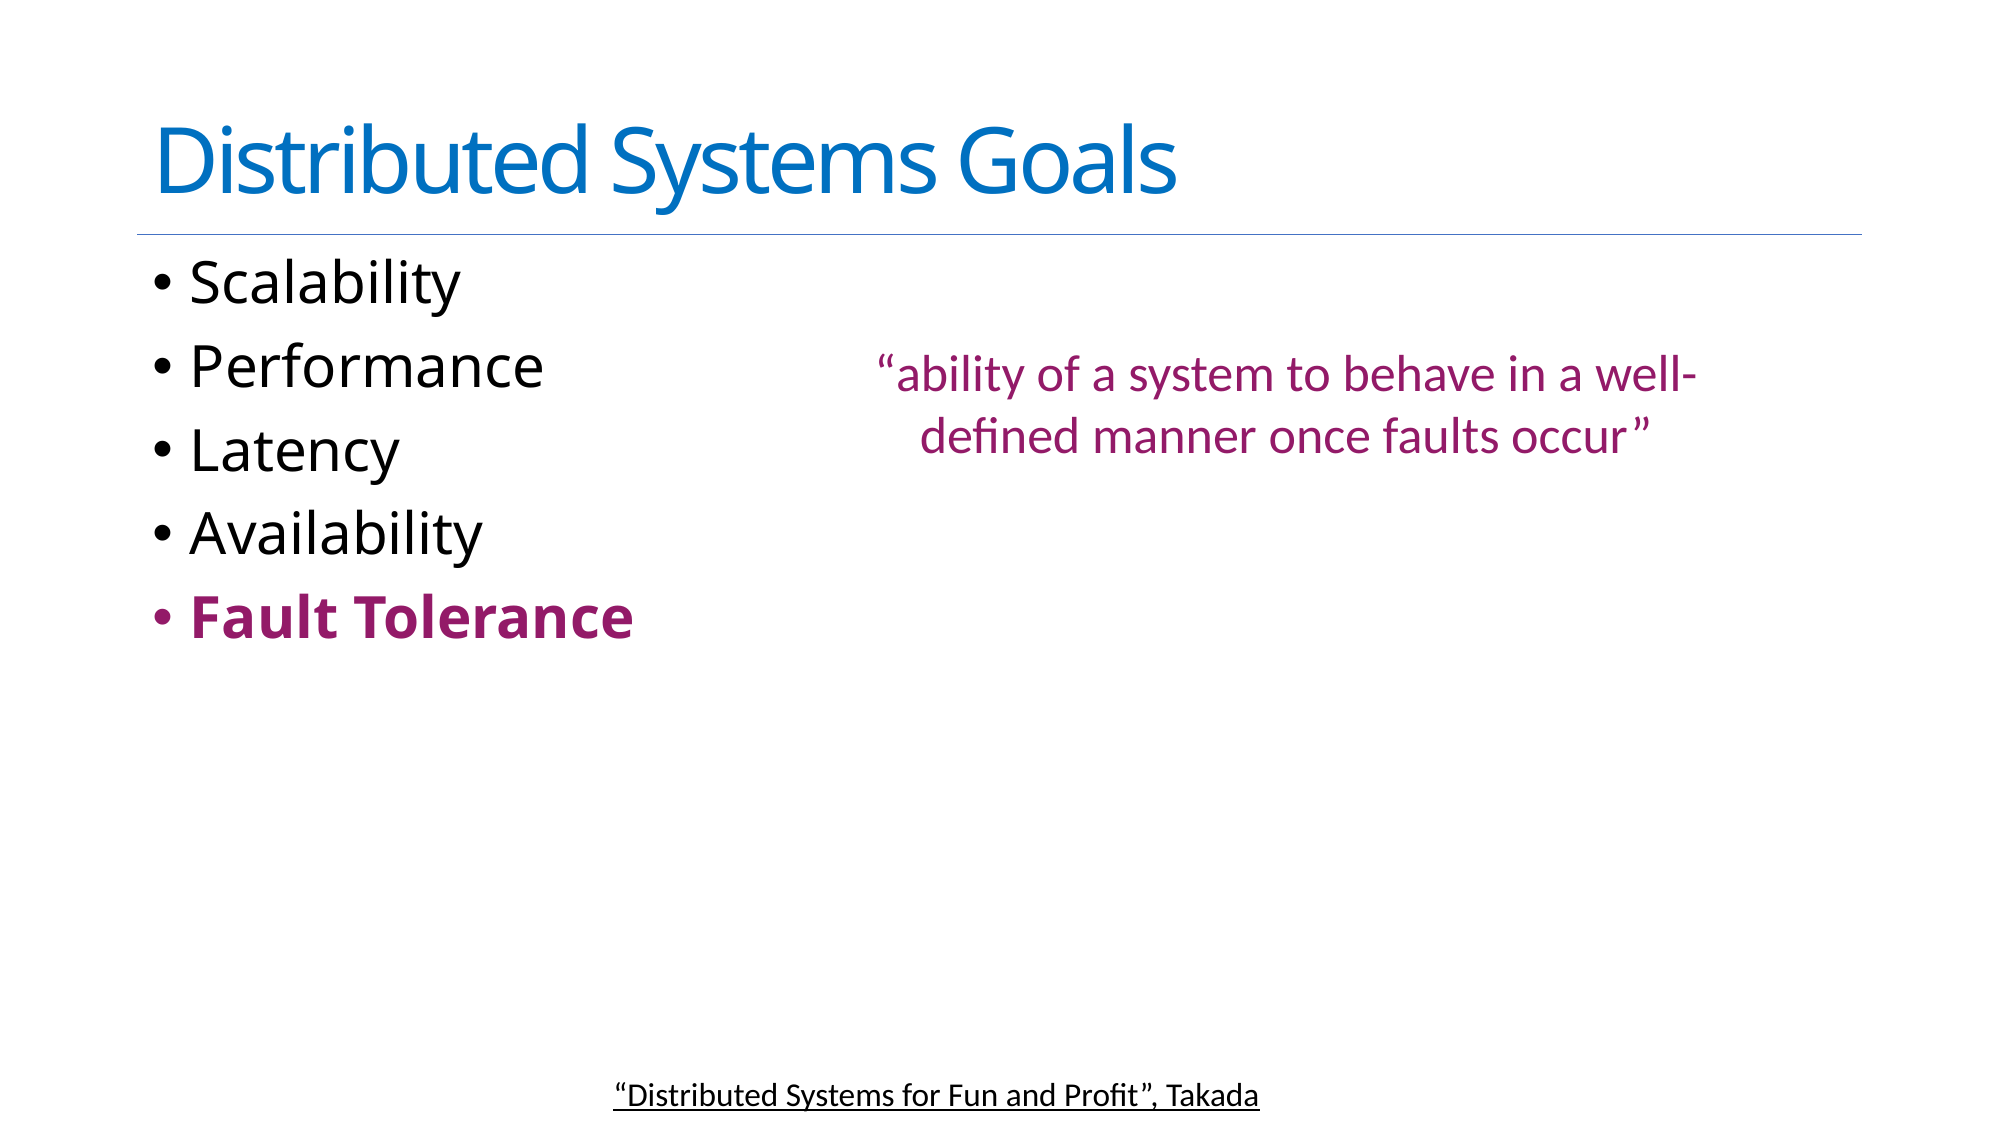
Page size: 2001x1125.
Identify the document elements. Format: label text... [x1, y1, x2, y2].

title Distributed Systems Goals [137, 3, 1863, 221]
list Scalability Performance Latency Availability Fault Tolerance [137, 246, 1432, 960]
text_box “ability of a system to behave in a well-defined manner once faults occur” [851, 333, 1722, 470]
text_box “Distributed Systems for Fun and Profit”, Takada [607, 1067, 1267, 1120]
